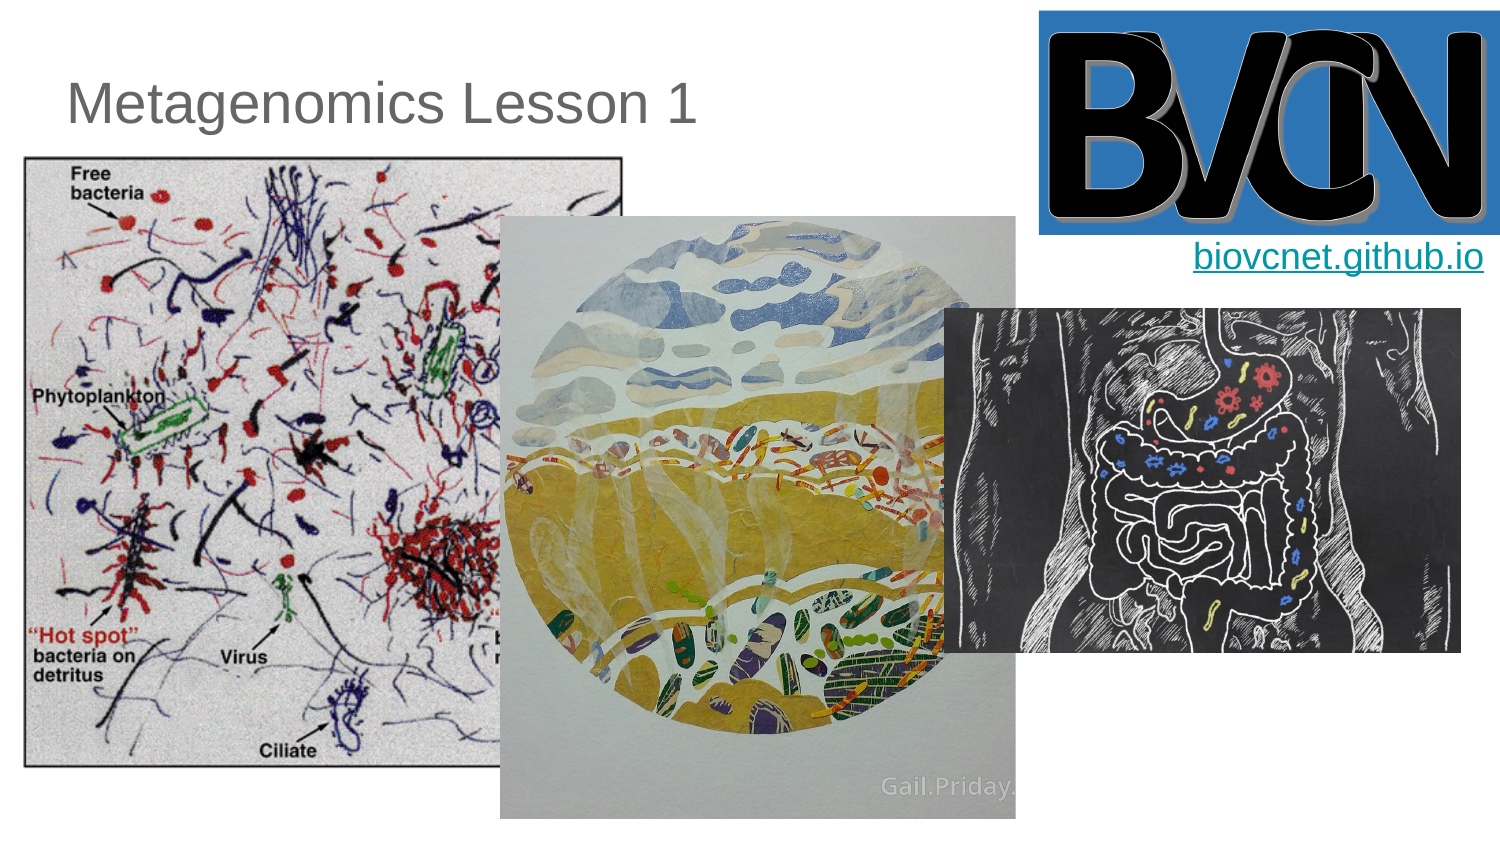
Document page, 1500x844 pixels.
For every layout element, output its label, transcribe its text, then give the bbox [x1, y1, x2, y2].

text_box biovcnet.github.io [1178, 242, 1500, 297]
subtitle Metagenomics Lesson 1 [51, 50, 1033, 181]
picture [1038, 10, 1500, 235]
picture [22, 155, 1461, 819]
